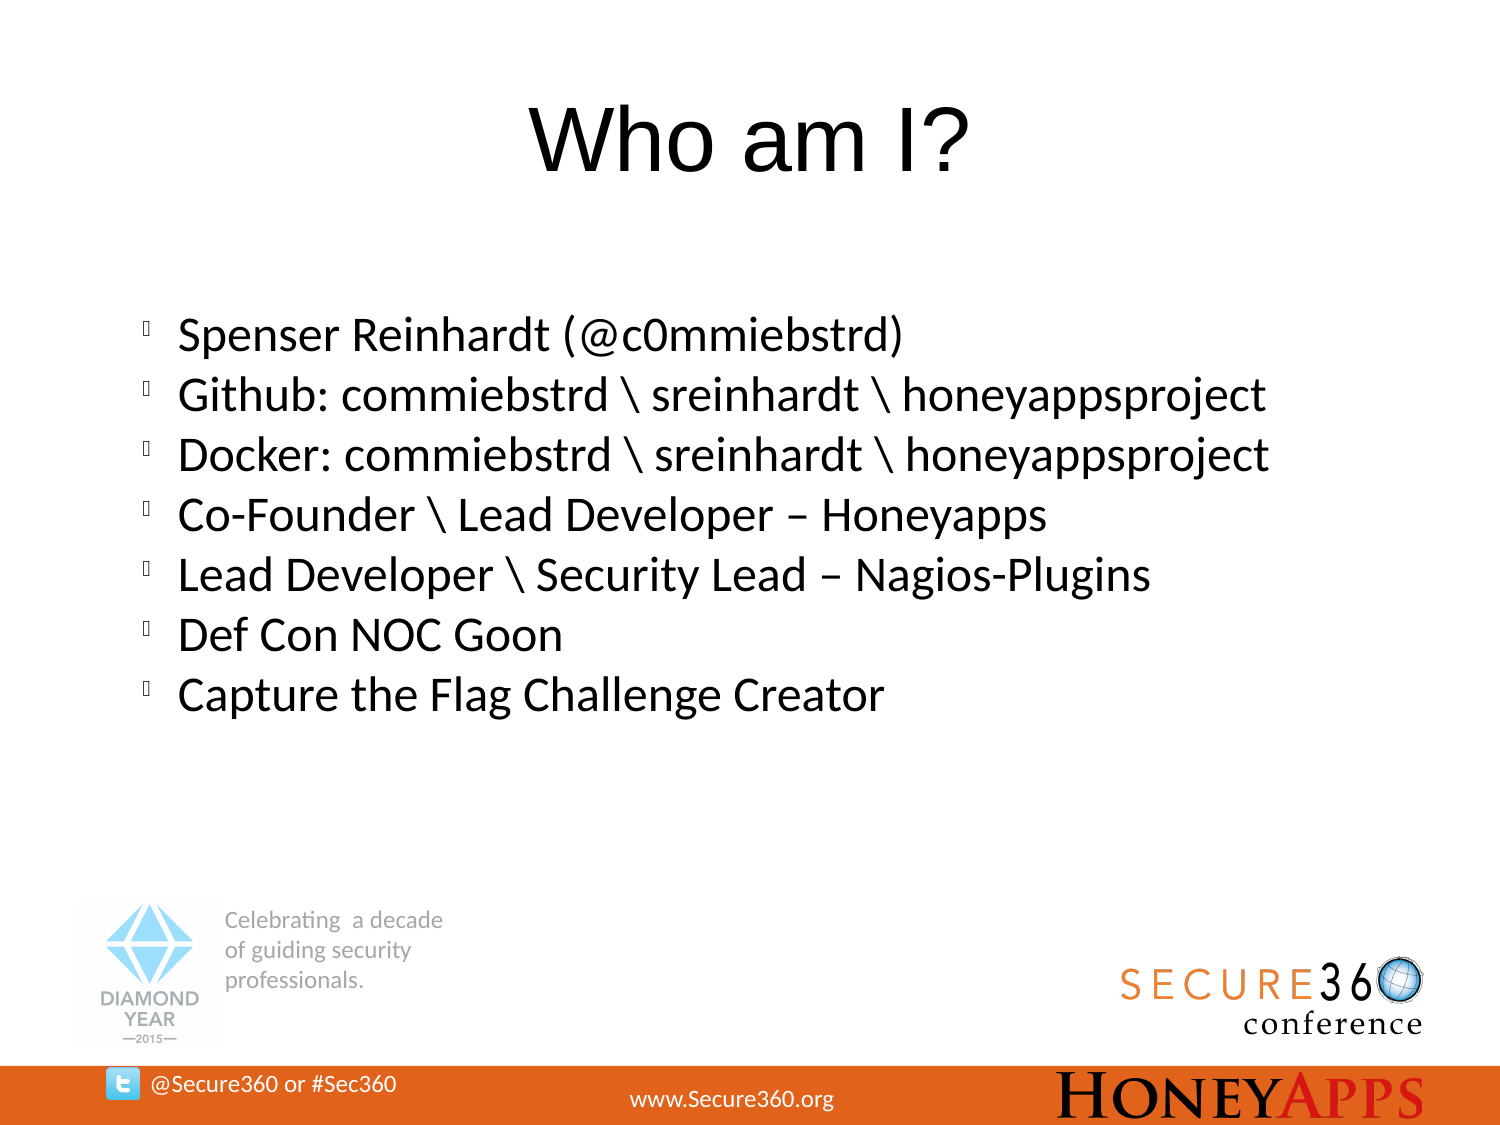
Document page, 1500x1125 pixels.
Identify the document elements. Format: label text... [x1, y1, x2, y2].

picture [106, 1067, 140, 1100]
picture [1004, 956, 1486, 1125]
text_box Spenser Reinhardt (@c0mmiebstrd) Github: commiebstrd \ sreinhardt \ honeyappsproject Docker: commiebstrd \ sreinhardt \ honeyappsproject Co-Founder \ Lead Developer – Honeyapps Lead Developer \ Security Lead – Nagios-Plugins Def Con NOC Goon Capture the Flag Challenge Creator [142, 301, 1358, 855]
text_box Who am I? [112, 89, 1388, 180]
picture [75, 899, 223, 1048]
